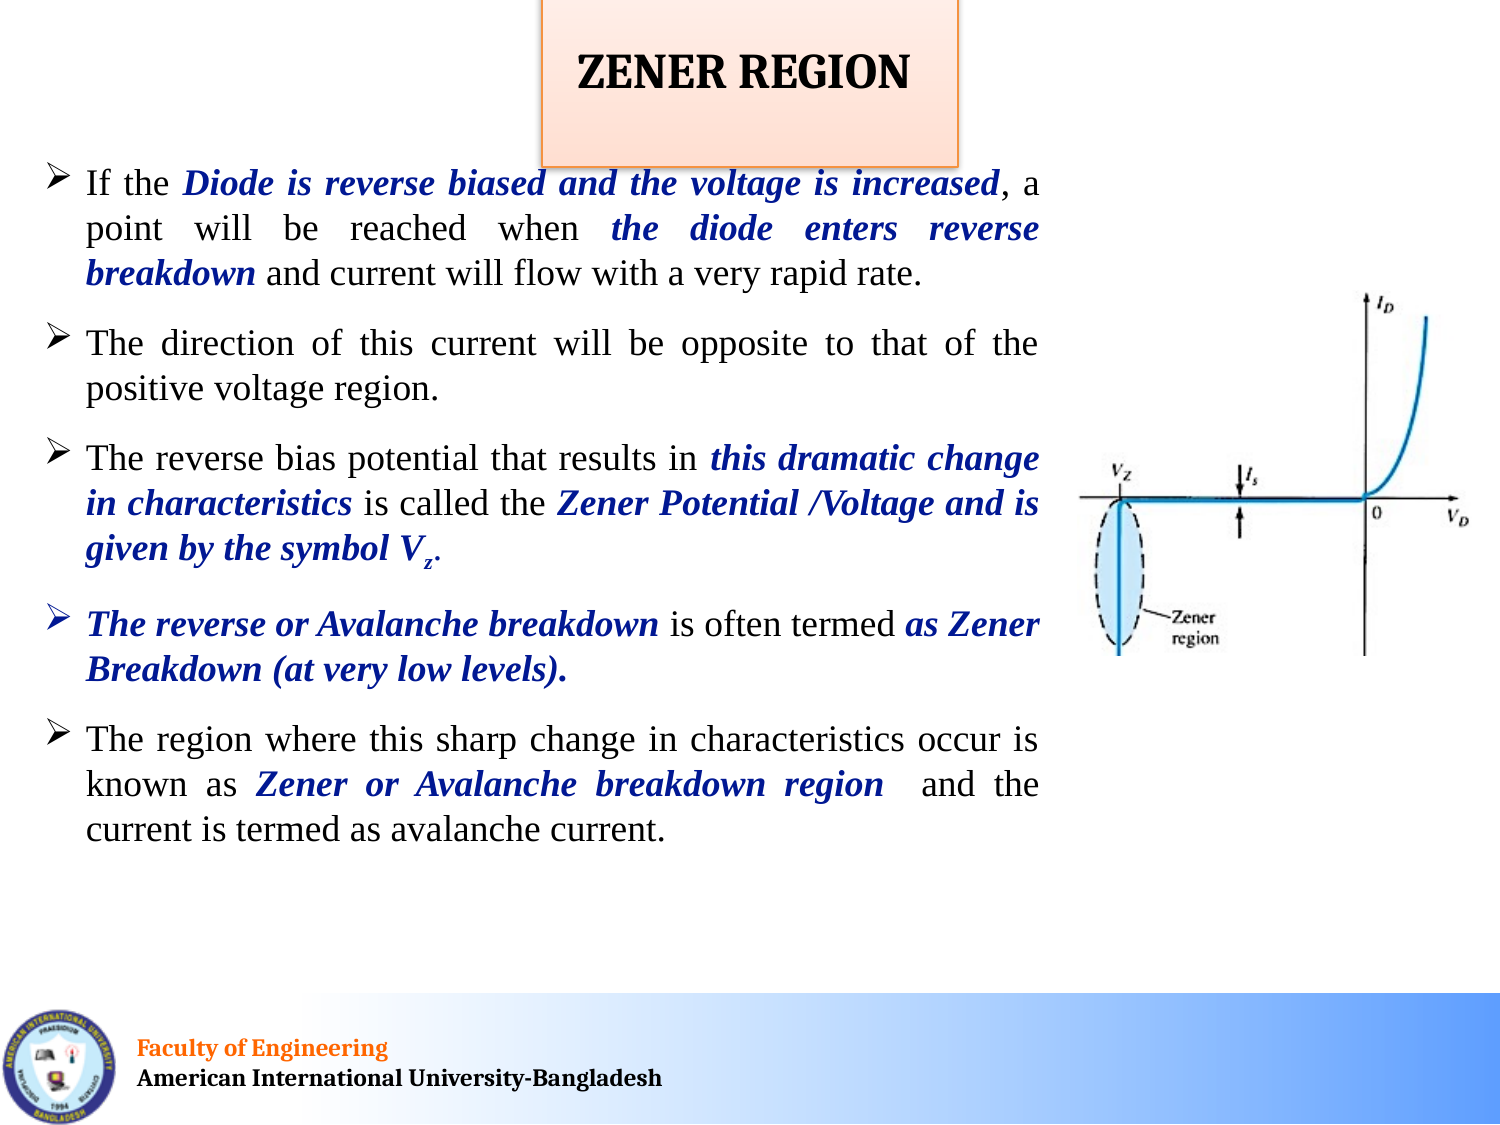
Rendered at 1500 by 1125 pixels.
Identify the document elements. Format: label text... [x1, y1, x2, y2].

list If the Diode is reverse biased and the voltage is increased, a point will be reached when the diode enters reverse breakdown and current will flow with a very rapid rate. The direction of this current will be opposite to that of the positive voltage region. The reverse bias potential that results in this dramatic change in characteristics is called the Zener Potential /Voltage and is given by the symbol Vz. The reverse or Avalanche breakdown is often termed as Zener Breakdown (at very low levels). The region where this sharp change in characteristics occur is known as Zener or Avalanche breakdown region and the current is termed as avalanche current. [28, 150, 1055, 952]
title ZENER REGION [541, 0, 959, 150]
picture [0, 1007, 119, 1125]
picture [1077, 290, 1472, 656]
